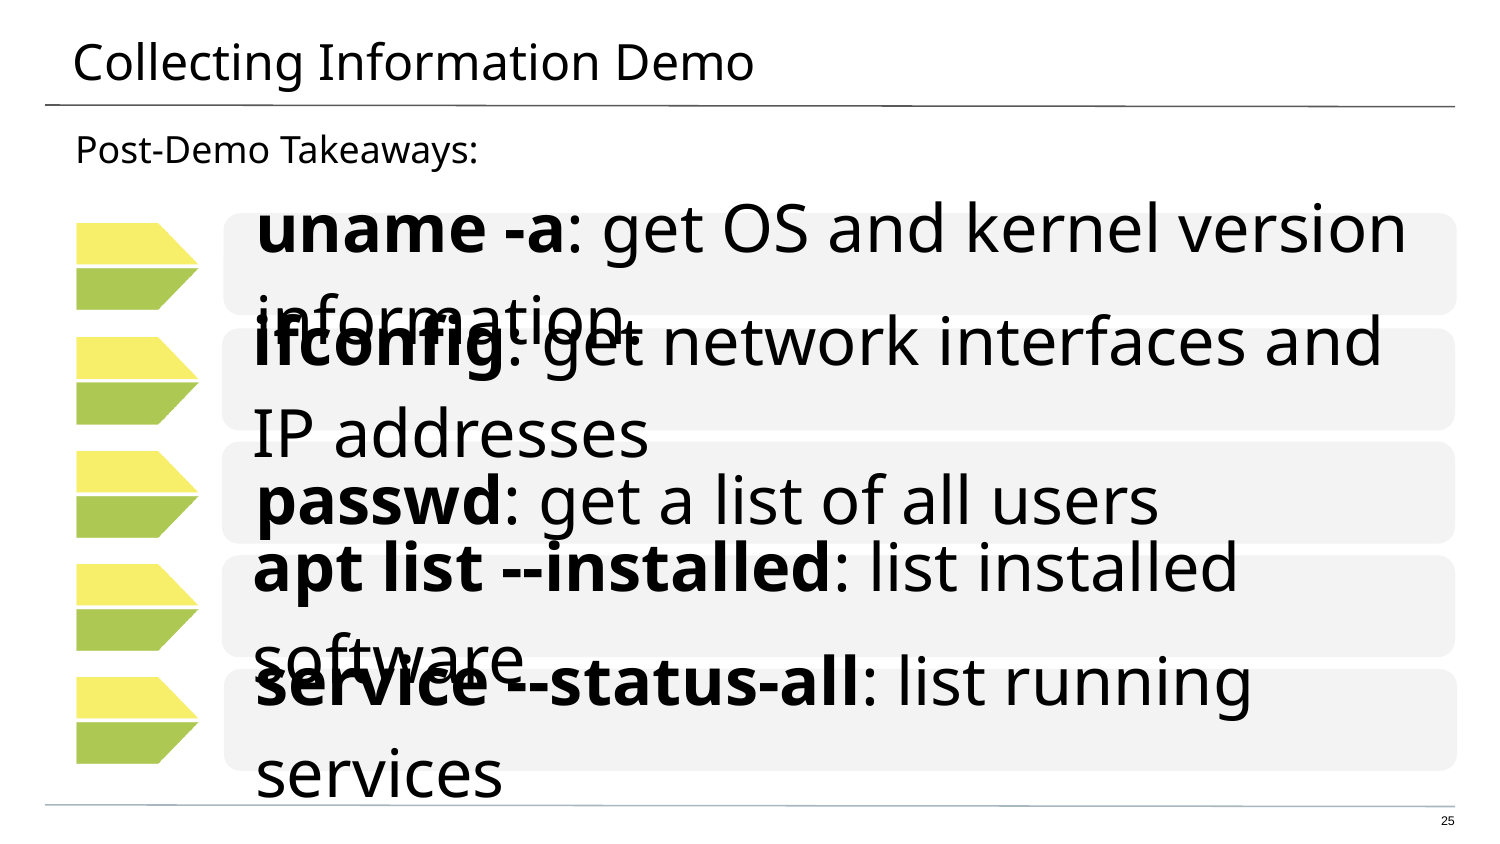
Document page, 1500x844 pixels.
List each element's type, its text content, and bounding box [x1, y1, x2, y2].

slide_number ‹#› [1412, 813, 1455, 831]
subtitle Post-Demo Takeaways: [0, 110, 1500, 171]
subtitle uname -a: get OS and kernel version information. [0, 216, 1500, 316]
subtitle service --status-all: list running services [0, 669, 1500, 769]
subtitle ifconfig: get network interfaces and IP addresses [0, 328, 1500, 429]
subtitle passwd: get a list of all users [0, 442, 1500, 542]
title Collecting Information Demo [0, 0, 1500, 88]
subtitle apt list --installed: list installed software [0, 555, 1500, 655]
